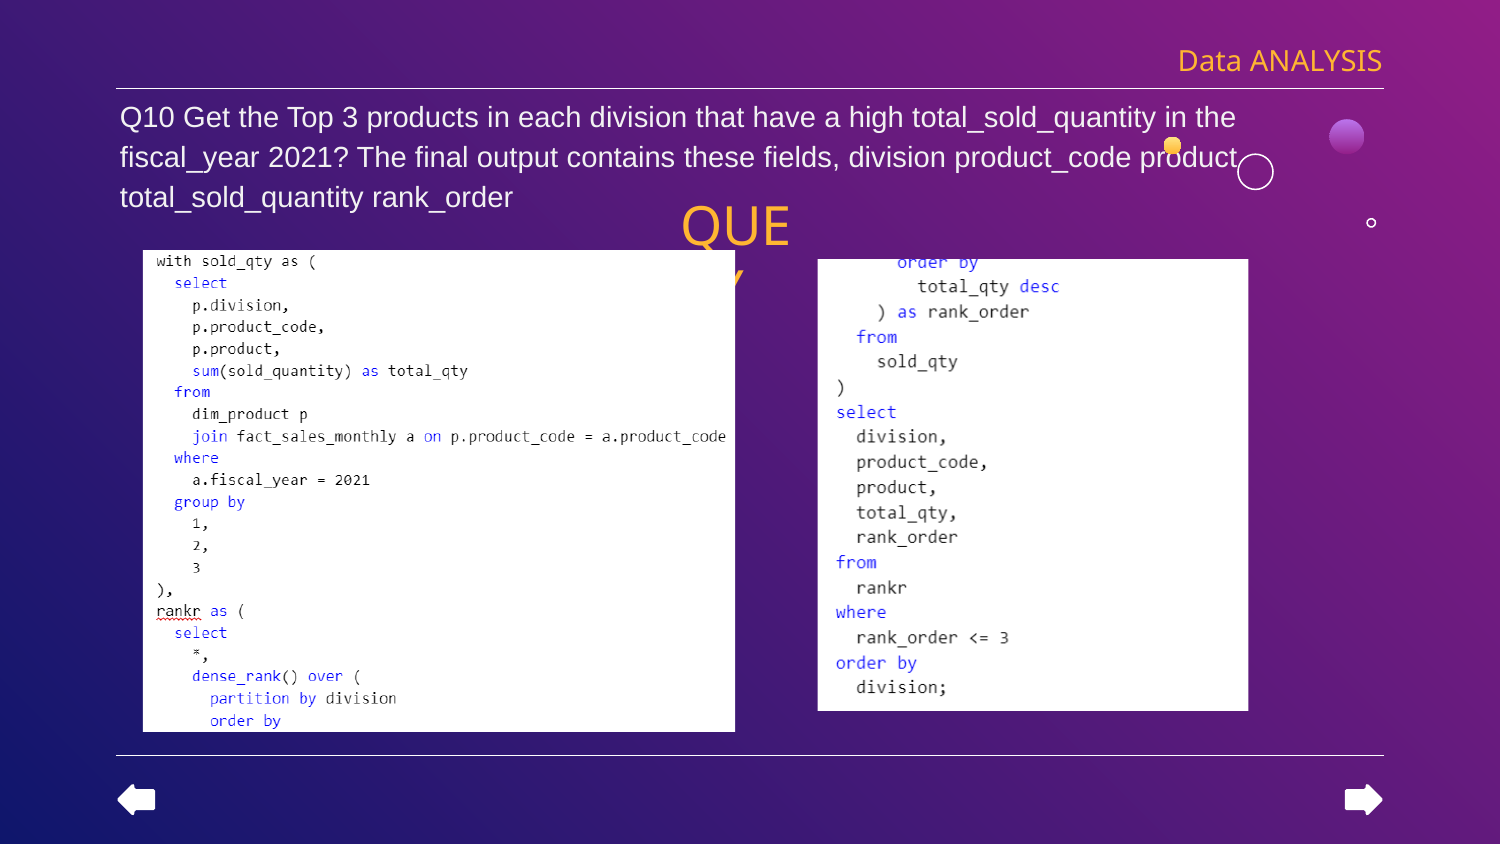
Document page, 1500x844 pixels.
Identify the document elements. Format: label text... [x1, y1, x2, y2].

text_box [117, 784, 156, 816]
title Q10 Get the Top 3 products in each division that have a high total_sold_quantity in the fiscal_year 2021? The final output contains these fields, division product_code product total_sold_quantity rank_order [104, 78, 1371, 178]
text_box QUERY [665, 175, 835, 336]
text_box Data ANALYSIS [1158, 34, 1383, 85]
text_box [1344, 784, 1383, 816]
picture [142, 250, 736, 732]
picture [817, 259, 1249, 711]
text_box [1163, 136, 1182, 155]
text_box [1329, 119, 1365, 155]
